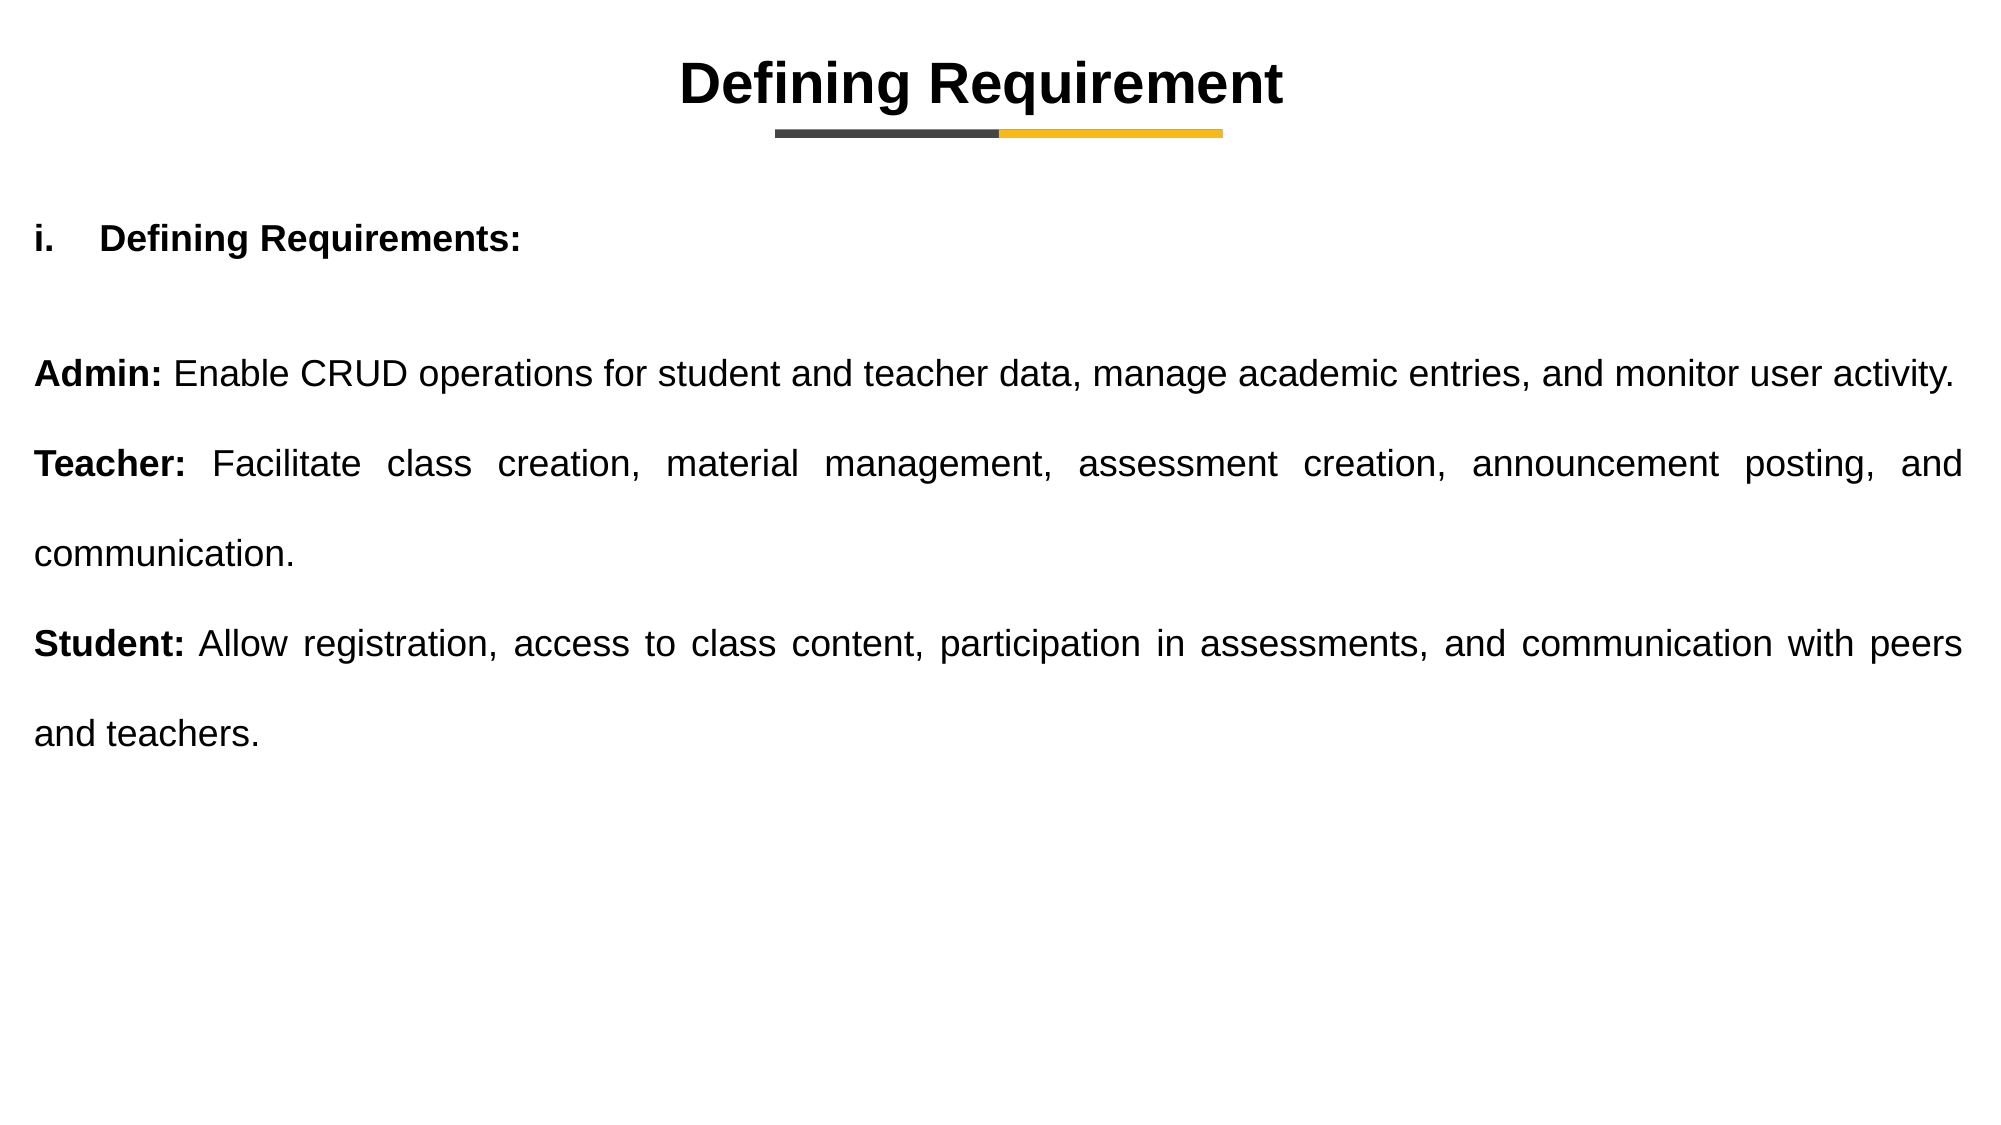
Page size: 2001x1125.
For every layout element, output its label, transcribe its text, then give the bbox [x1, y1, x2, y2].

text_box Defining Requirements: Admin: Enable CRUD operations for student and teacher data, manage academic entries, and monitor user activity. Teacher: Facilitate class creation, material management, assessment creation, announcement posting, and communication. Student: Allow registration, access to class content, participation in assessments, and communication with peers and teachers. [19, 206, 1979, 761]
text_box Defining Requirement [664, 38, 1408, 123]
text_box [775, 129, 1223, 138]
